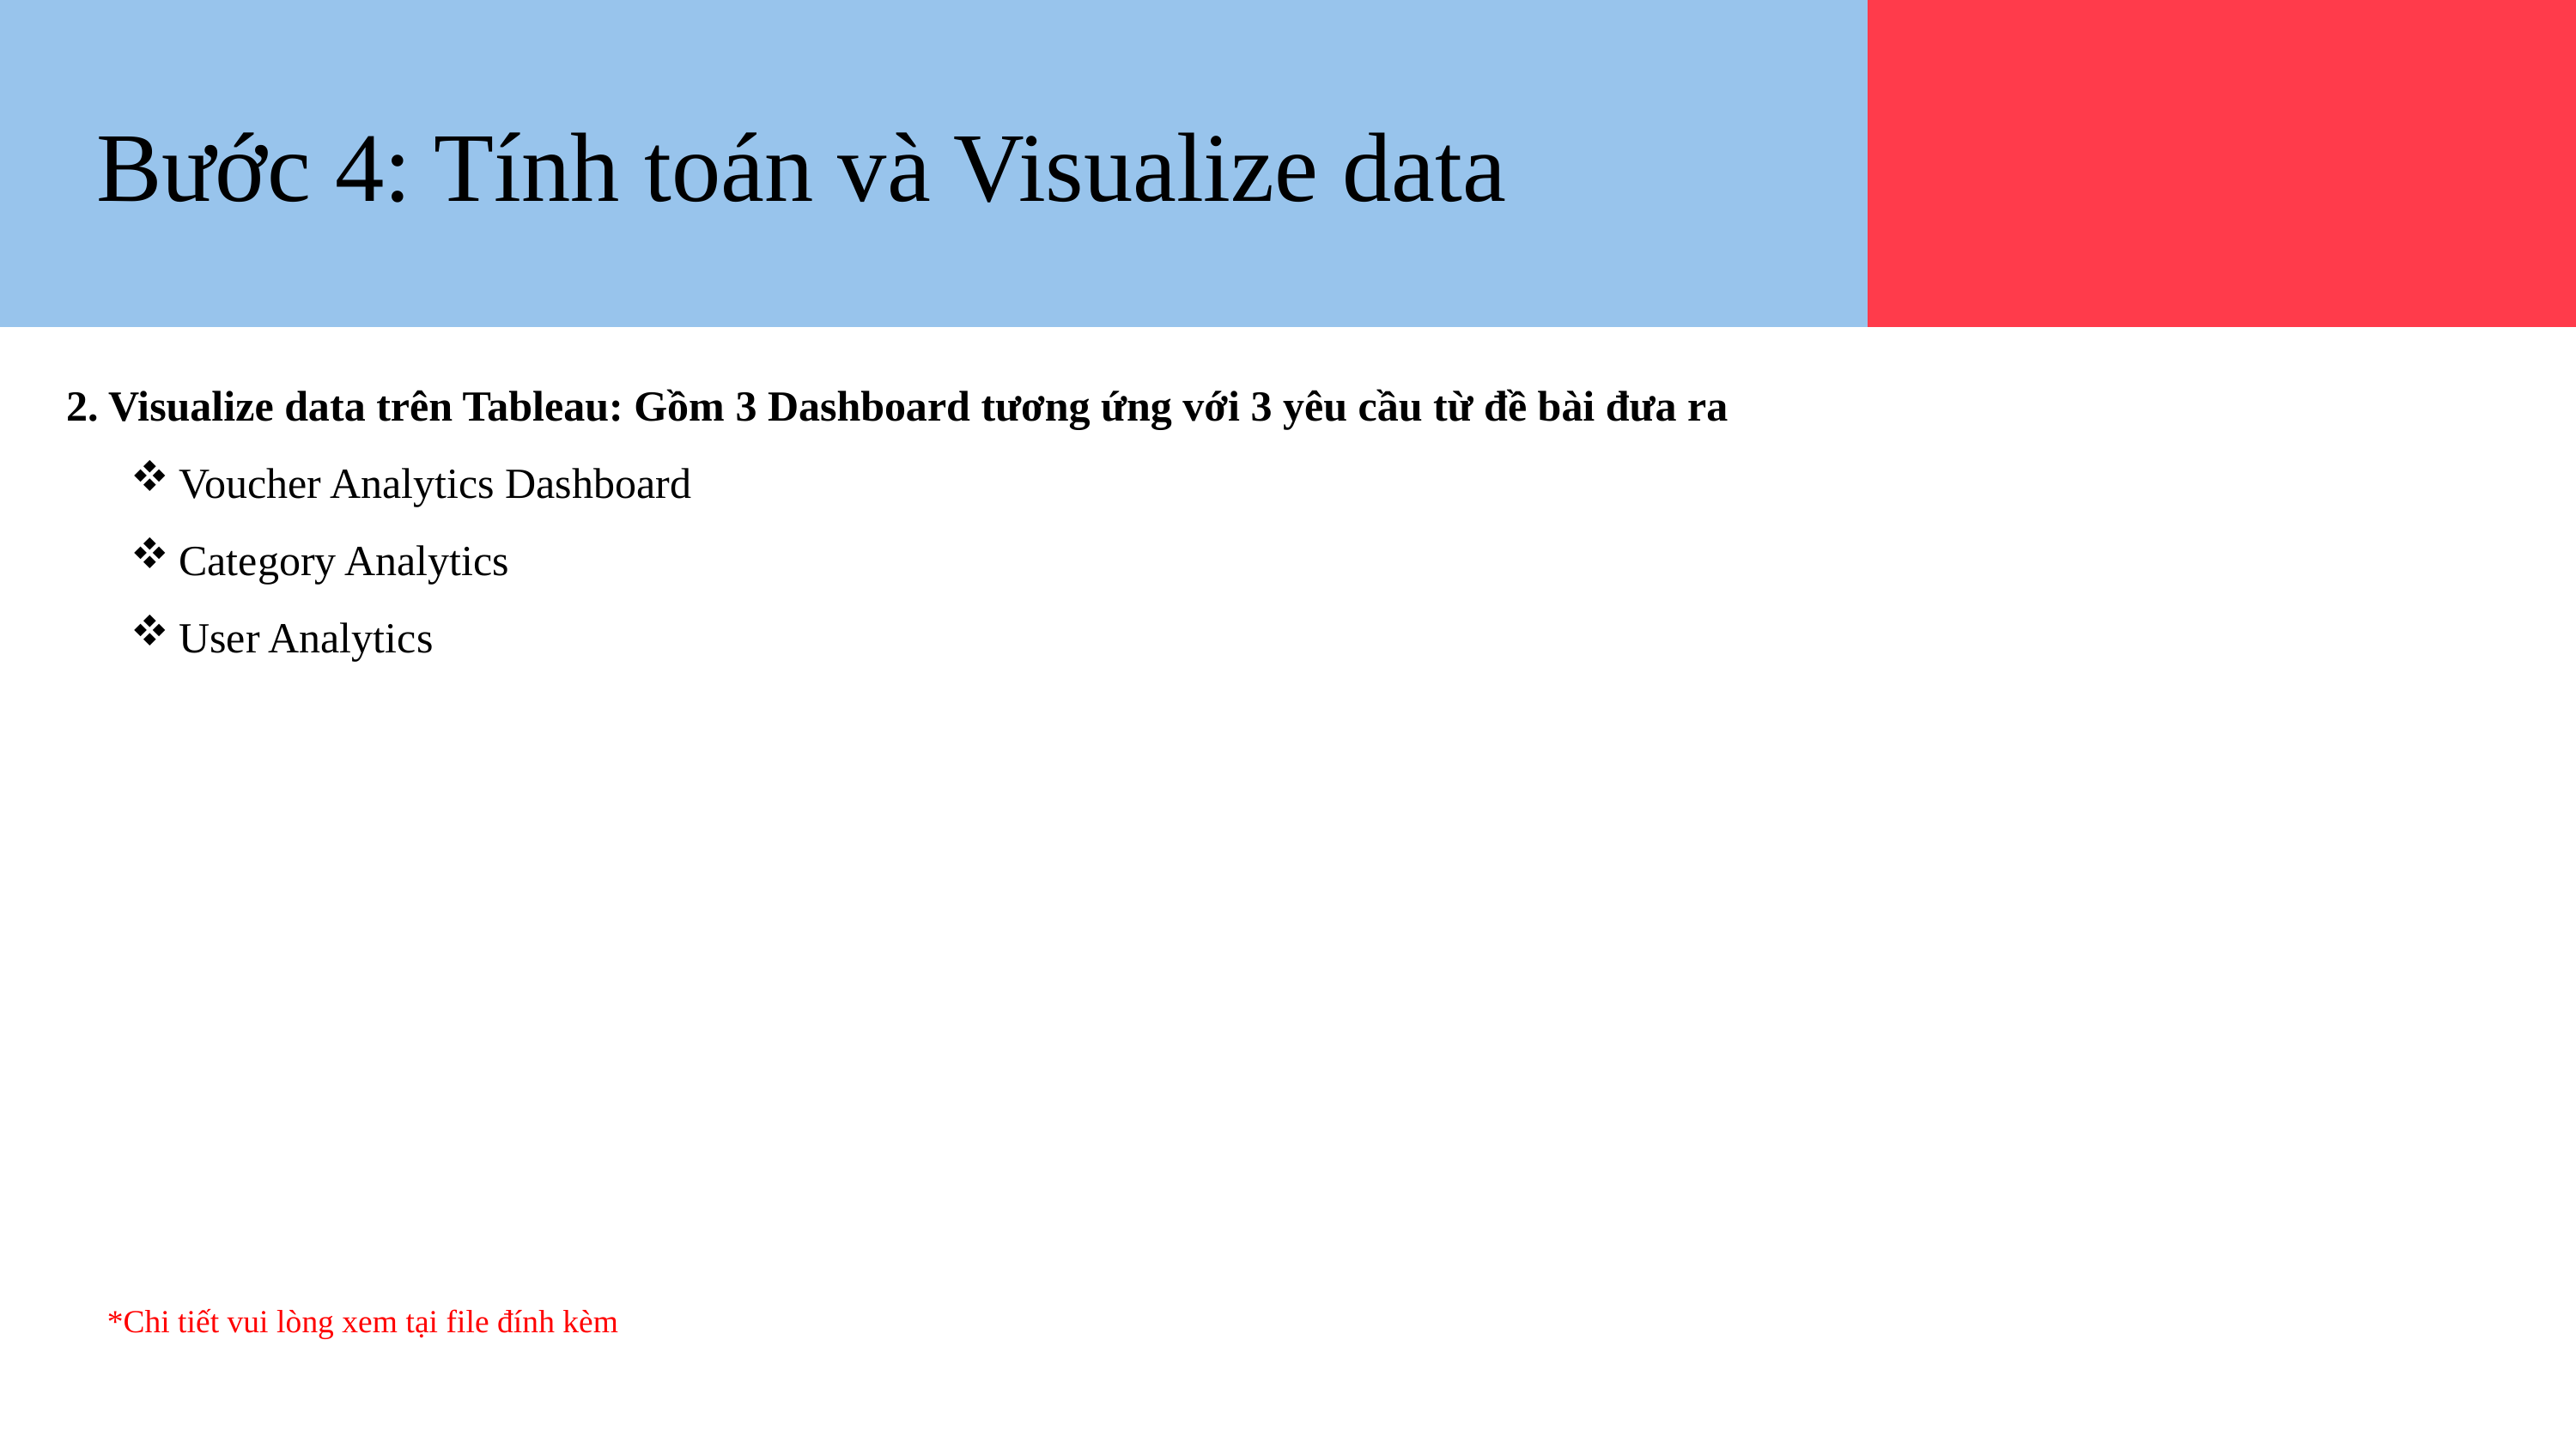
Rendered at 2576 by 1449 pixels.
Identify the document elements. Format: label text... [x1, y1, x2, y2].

text_box *Chi tiết vui lòng xem tại file đính kèm [94, 1294, 1690, 1345]
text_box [1867, 0, 2576, 328]
text_box 2. Visualize data trên Tableau: Gồm 3 Dashboard tương ứng với 3 yêu cầu từ đề bài đưa ra Voucher Analytics Dashboard Category Analytics User Analytics [52, 338, 2234, 676]
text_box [0, 0, 1865, 328]
